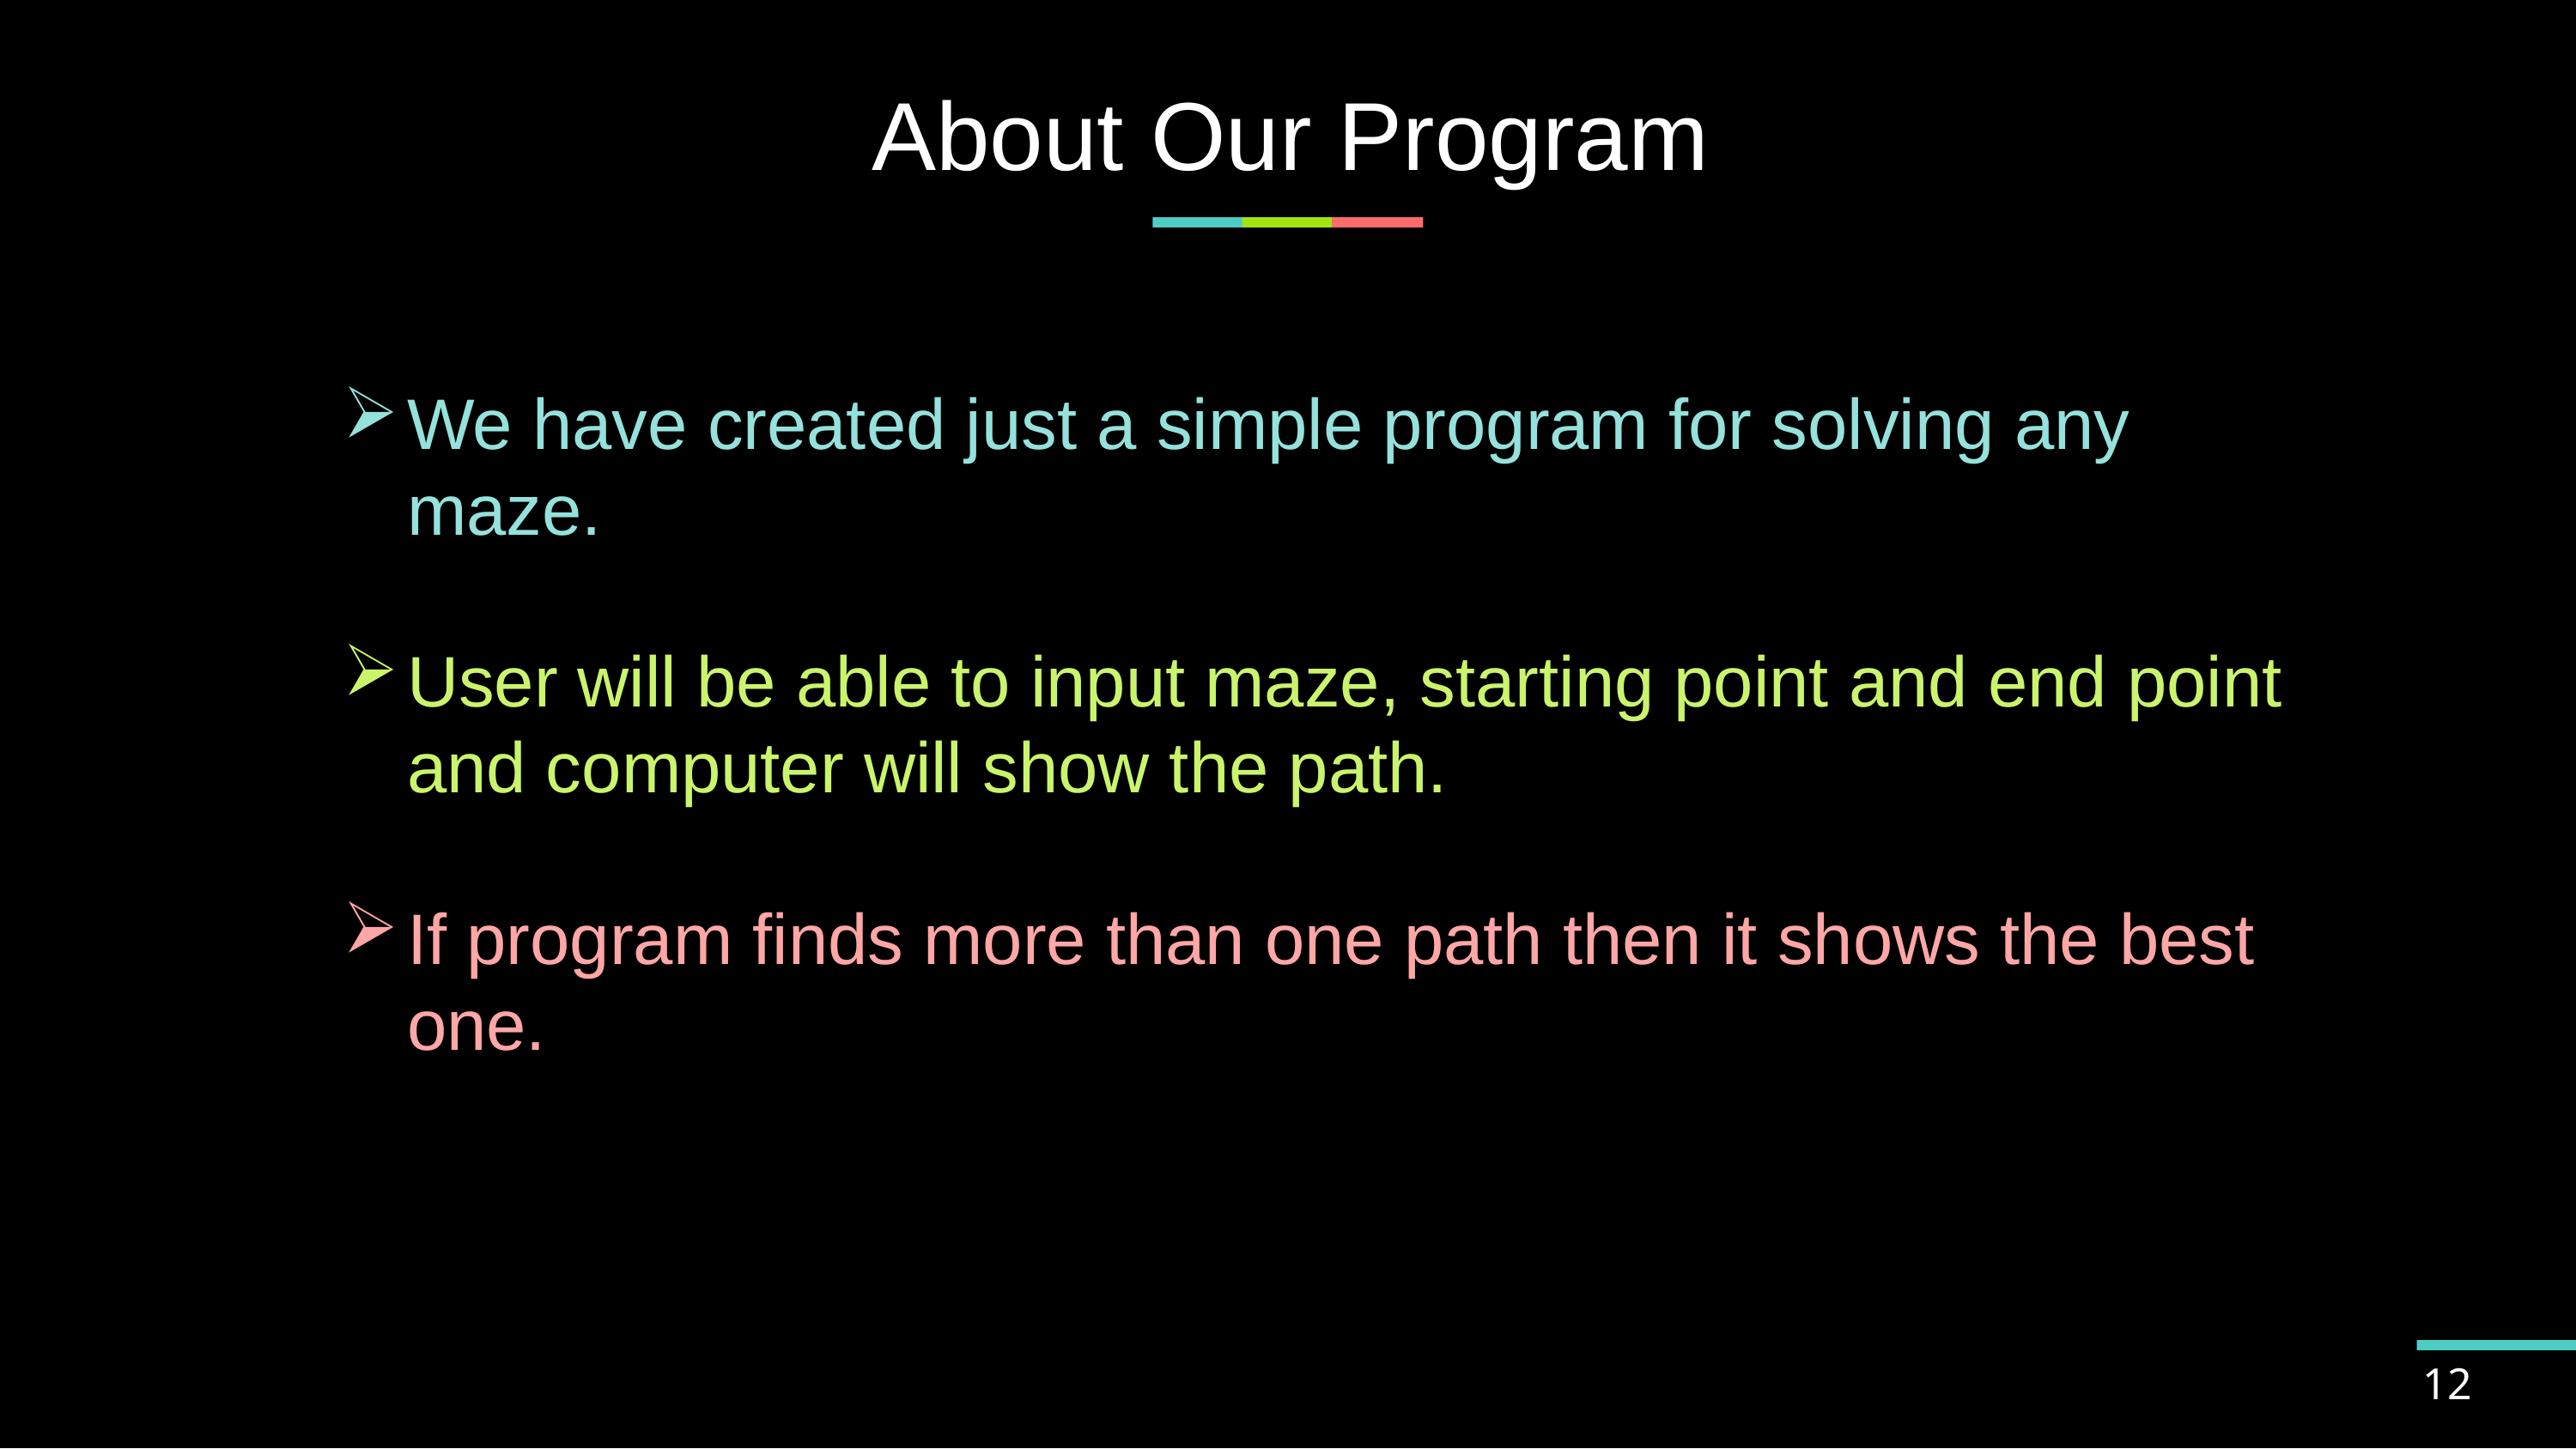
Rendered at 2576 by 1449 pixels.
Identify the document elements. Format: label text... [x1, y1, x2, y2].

slide_number 12 [2409, 1351, 2576, 1421]
title About Our Program [69, 49, 2512, 230]
text_box We have created just a simple program for solving any maze. User will be able to input maze, starting point and end point and computer will show the path. If program finds more than one path then it shows the best one. [330, 372, 2310, 1250]
